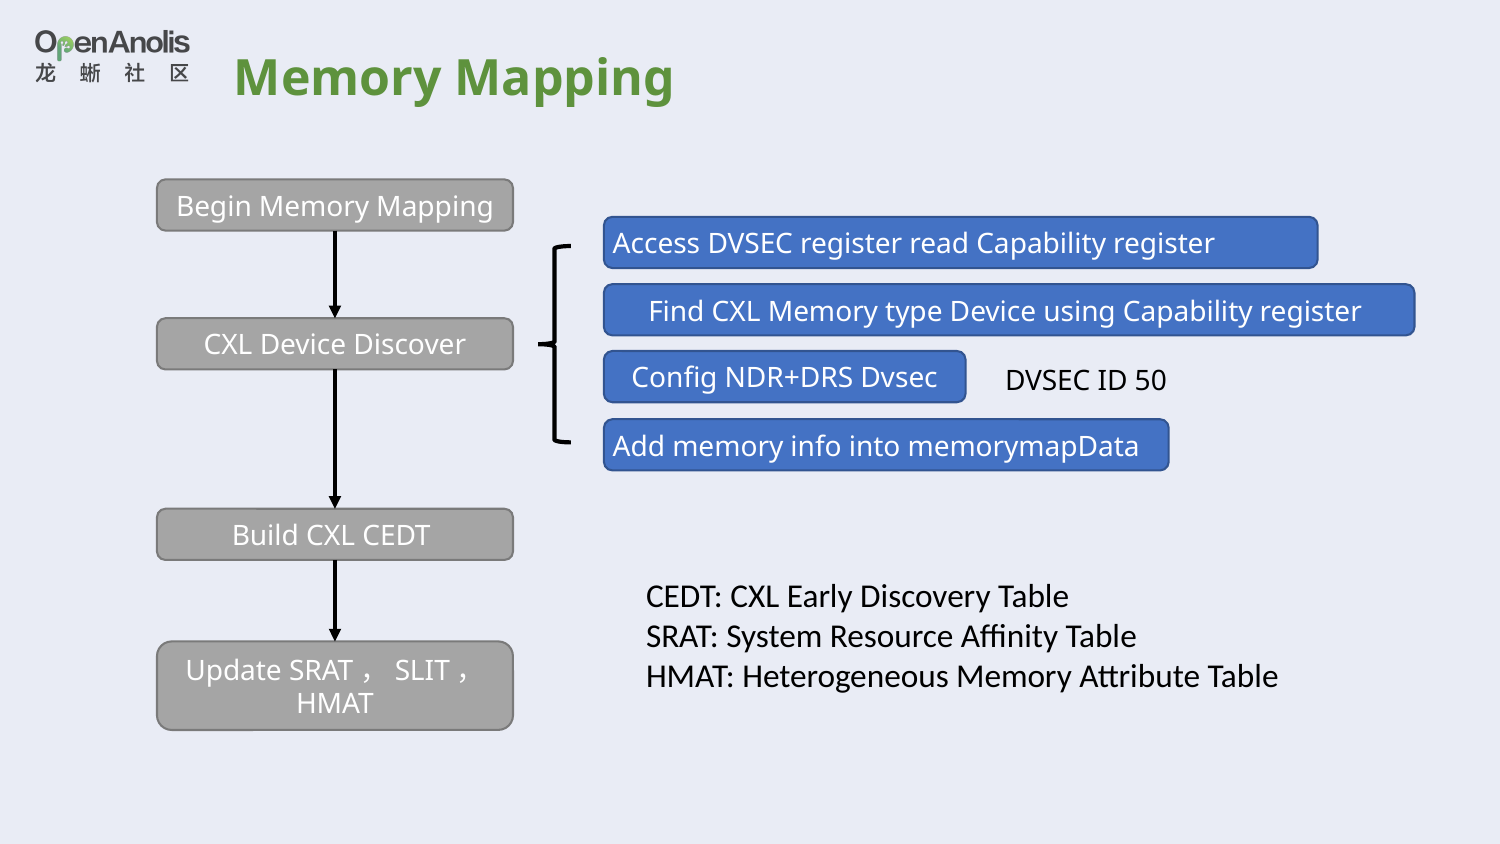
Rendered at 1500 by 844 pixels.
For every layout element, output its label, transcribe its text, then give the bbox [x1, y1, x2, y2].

text_box Begin Memory Mapping [155, 178, 515, 232]
picture [34, 0, 191, 113]
text_box Config NDR+DRS Dvsec [602, 349, 967, 404]
text_box CEDT: CXL Early Discovery Table SRAT: System Resource Affinity Table HMAT: Heterogeneous Memory Attribute Table [631, 567, 1390, 702]
text_box DVSEC ID 50 [998, 355, 1475, 403]
text_box Find CXL Memory type Device using Capability register [602, 283, 1416, 337]
text_box Add memory info into memorymapData [602, 418, 1170, 472]
text_box Memory Mapping [219, 4, 1065, 113]
text_box [538, 246, 571, 443]
text_box Access DVSEC register read Capability register [602, 215, 1319, 270]
text_box Update SRAT，SLIT， HMAT [155, 640, 515, 732]
text_box CXL Device Discover [155, 317, 515, 371]
text_box Build CXL CEDT [155, 507, 515, 561]
